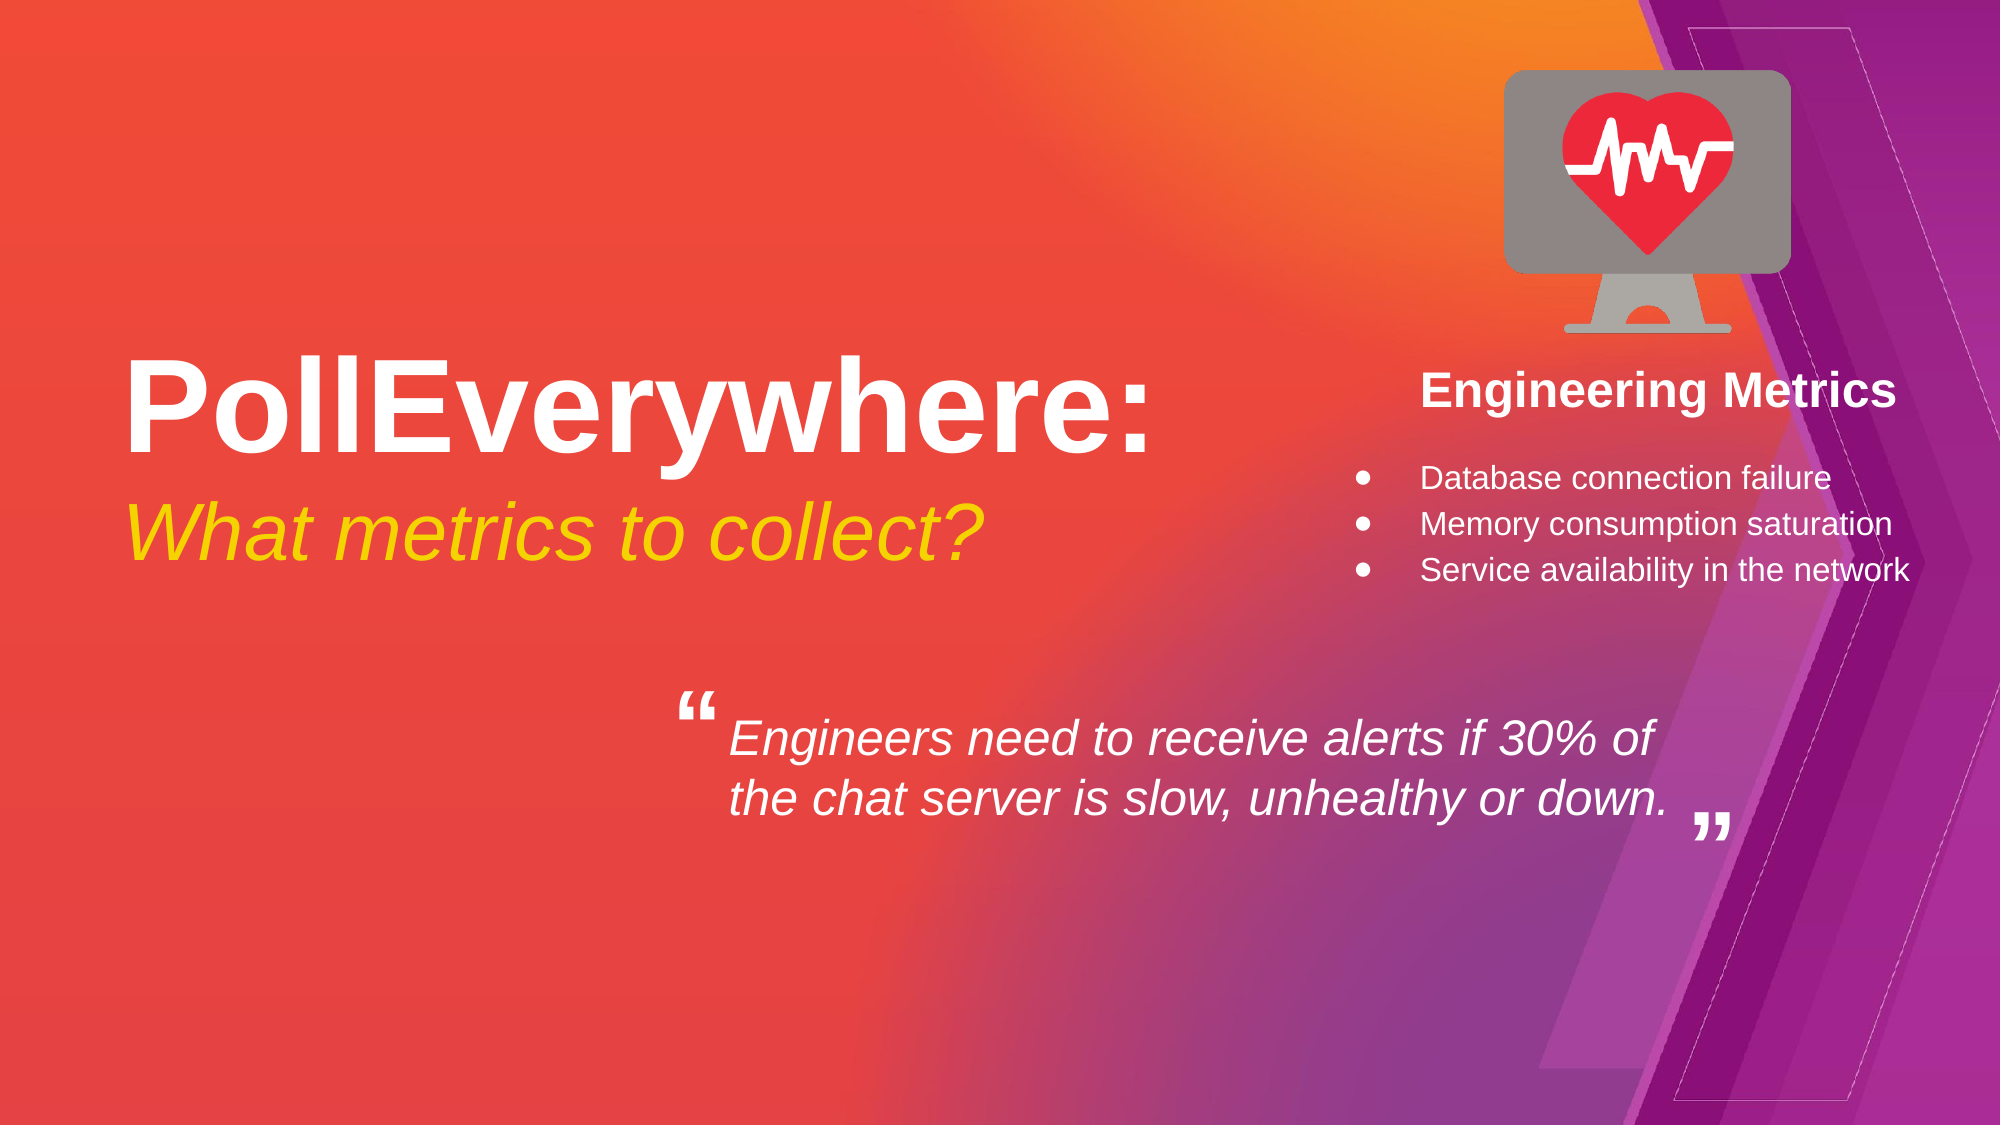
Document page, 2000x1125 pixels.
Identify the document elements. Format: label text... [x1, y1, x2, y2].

title PollEverywhere: What metrics to collect? [107, 98, 1735, 994]
text_box Engineers need to receive alerts if 30% of the chat server is slow, unhealthy or down. [728, 705, 1674, 826]
text_box Engineering Metrics Database connection failure Memory consumption saturation Service availability in the network [1319, 348, 1976, 588]
picture [0, 0, 2000, 1125]
text_box ” [1687, 781, 1806, 902]
text_box “ [672, 660, 791, 781]
